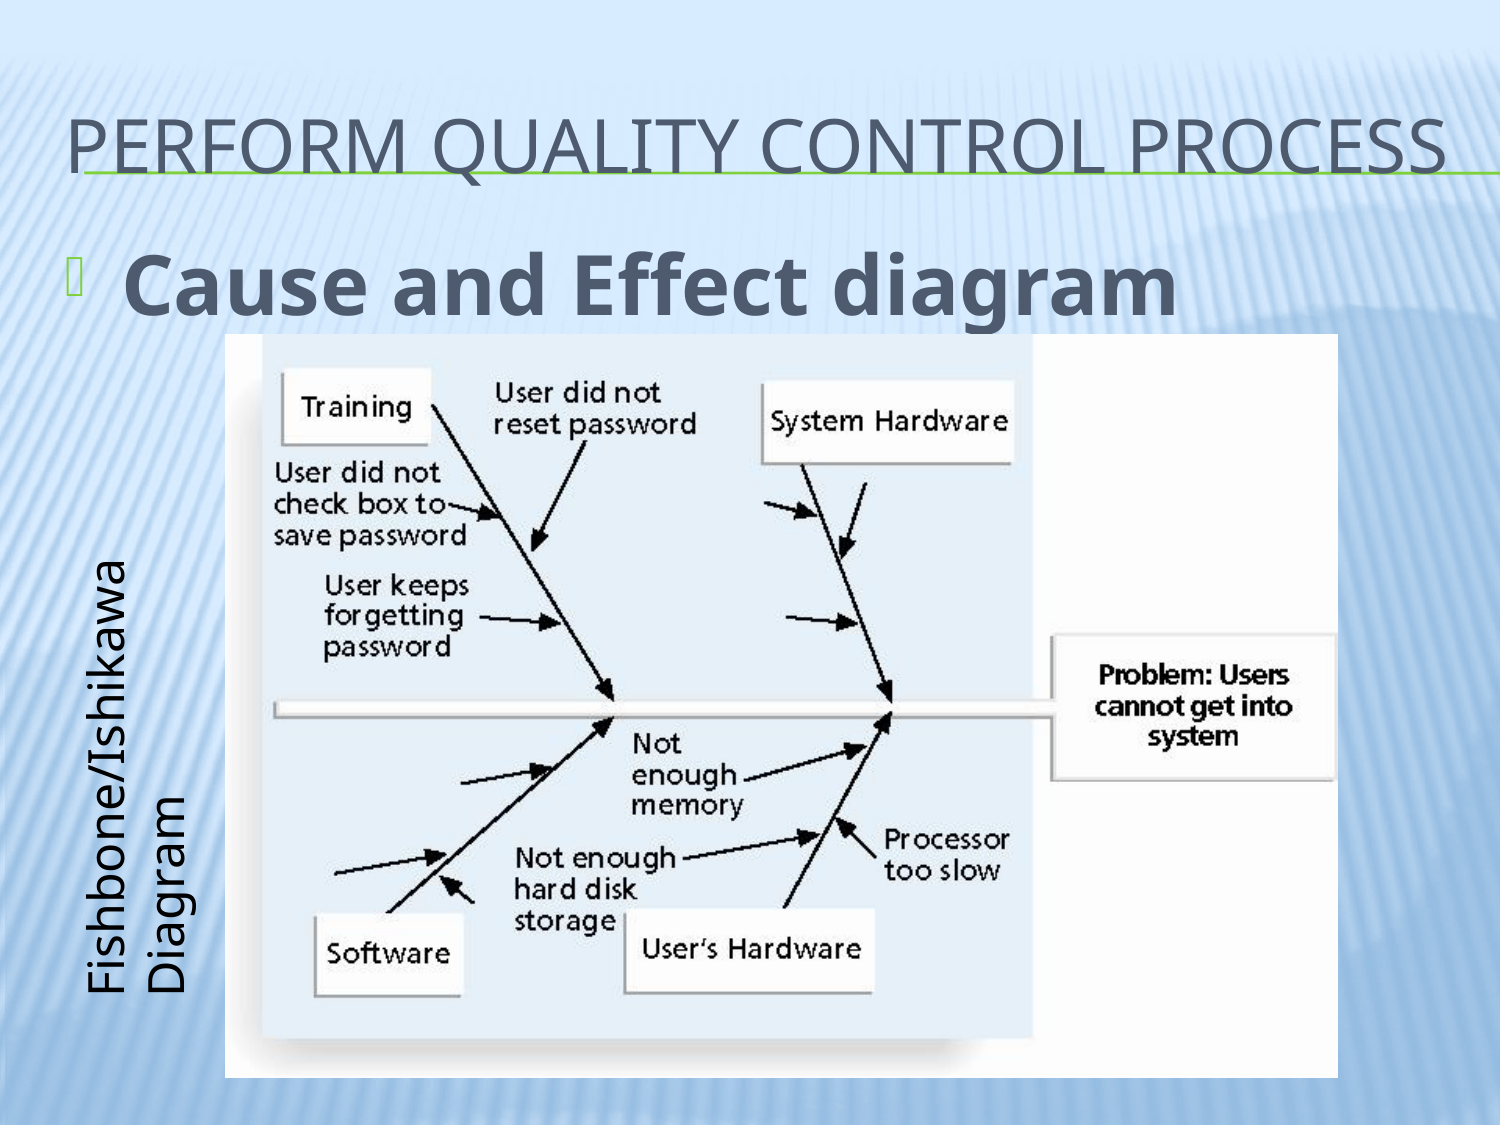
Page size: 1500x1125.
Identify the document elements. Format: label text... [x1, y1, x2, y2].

text_box Fishbone/Ishikawa Diagram [67, 350, 203, 1013]
picture [224, 334, 1338, 1078]
list Cause and Effect diagram [50, 224, 1475, 1063]
title PERFORM QUALITY control PROCESS [50, 75, 1475, 213]
